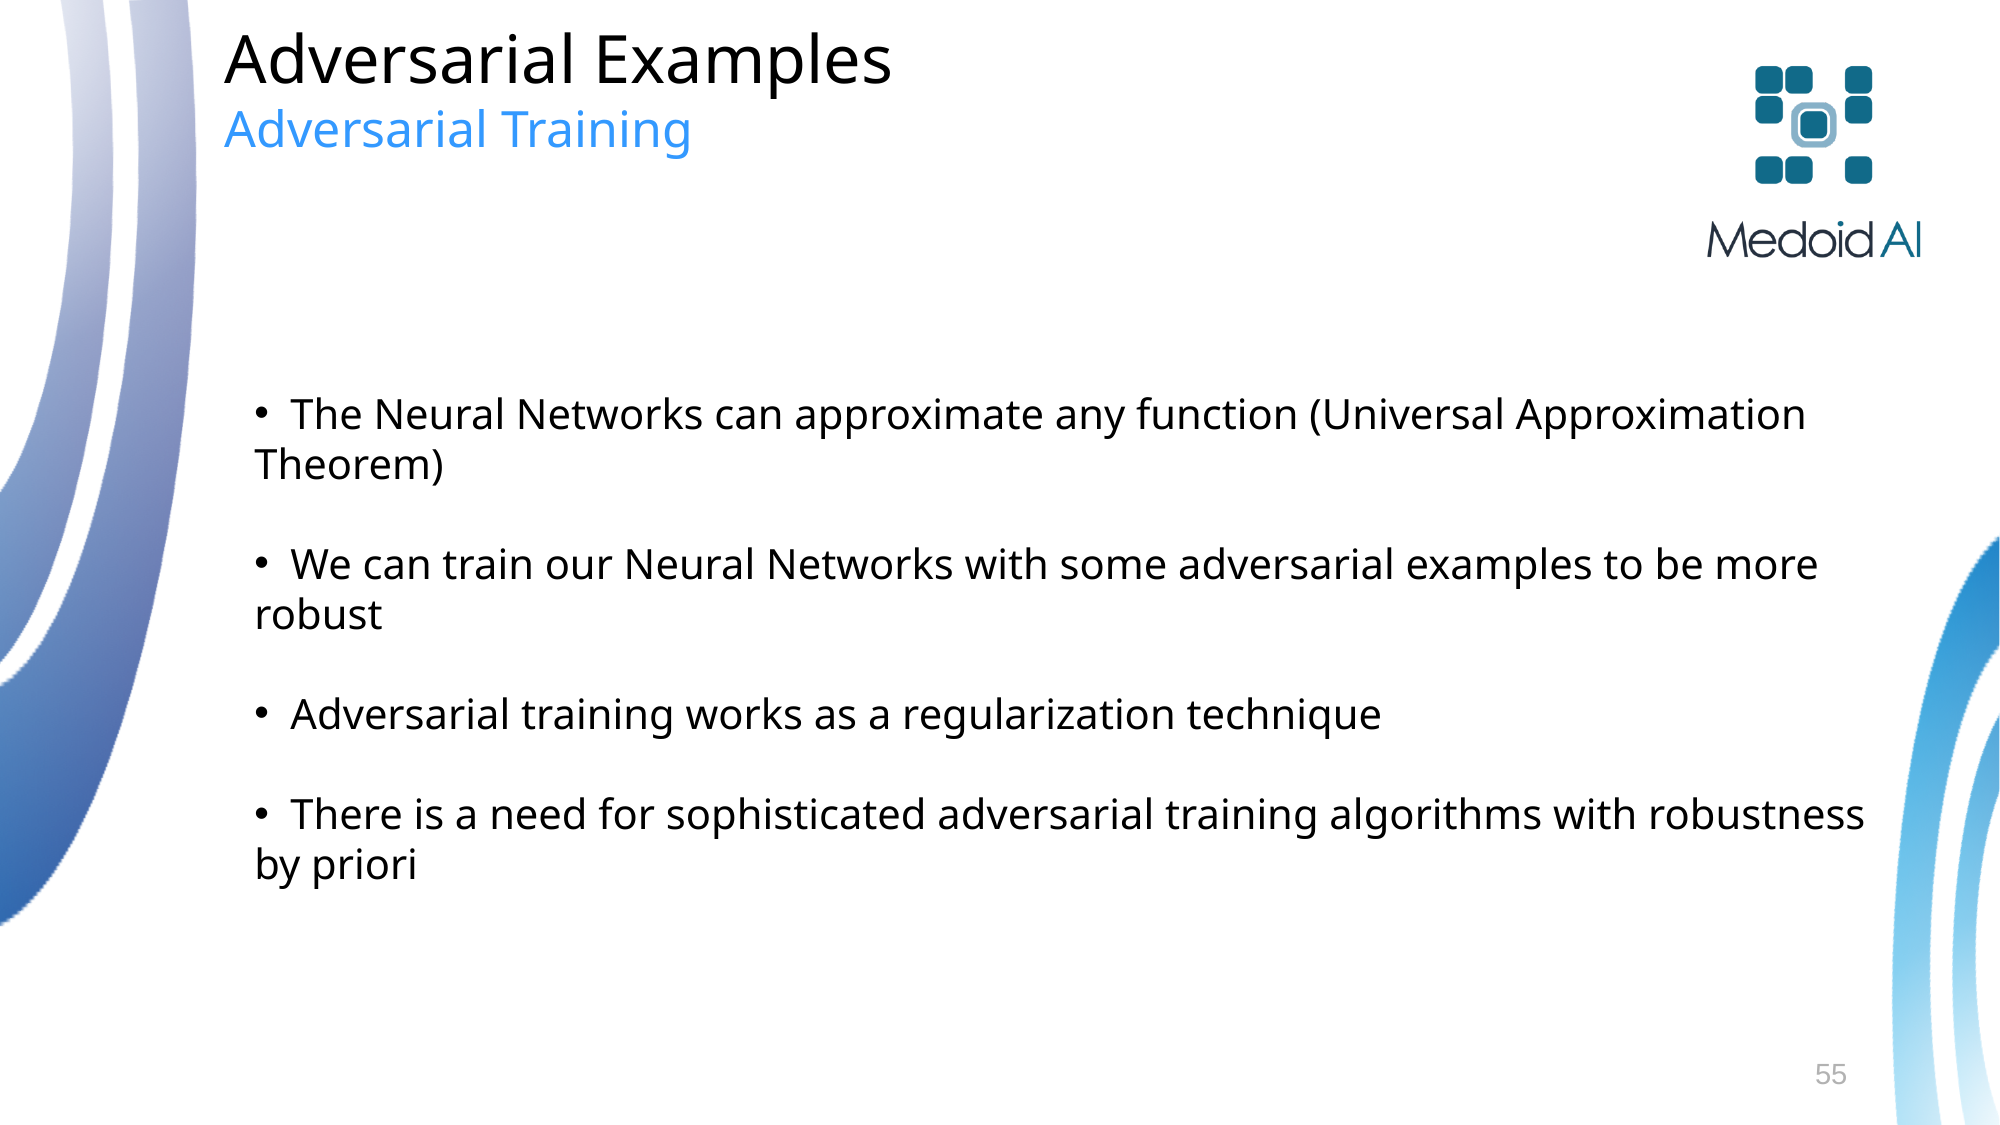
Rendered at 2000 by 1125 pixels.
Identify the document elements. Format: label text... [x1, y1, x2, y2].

text_box The Neural Networks can approximate any function (Universal Approximation Theorem) We can train our Neural Networks with some adversarial examples to be more robust Adversarial training works as a regularization technique There is a need for sophisticated adversarial training algorithms with robustness by priori [254, 387, 1875, 938]
text_box Adversarial Examples Adversarial Training [224, 0, 2000, 175]
slide_number 55 [1412, 1042, 1863, 1103]
picture [0, 0, 2000, 1125]
